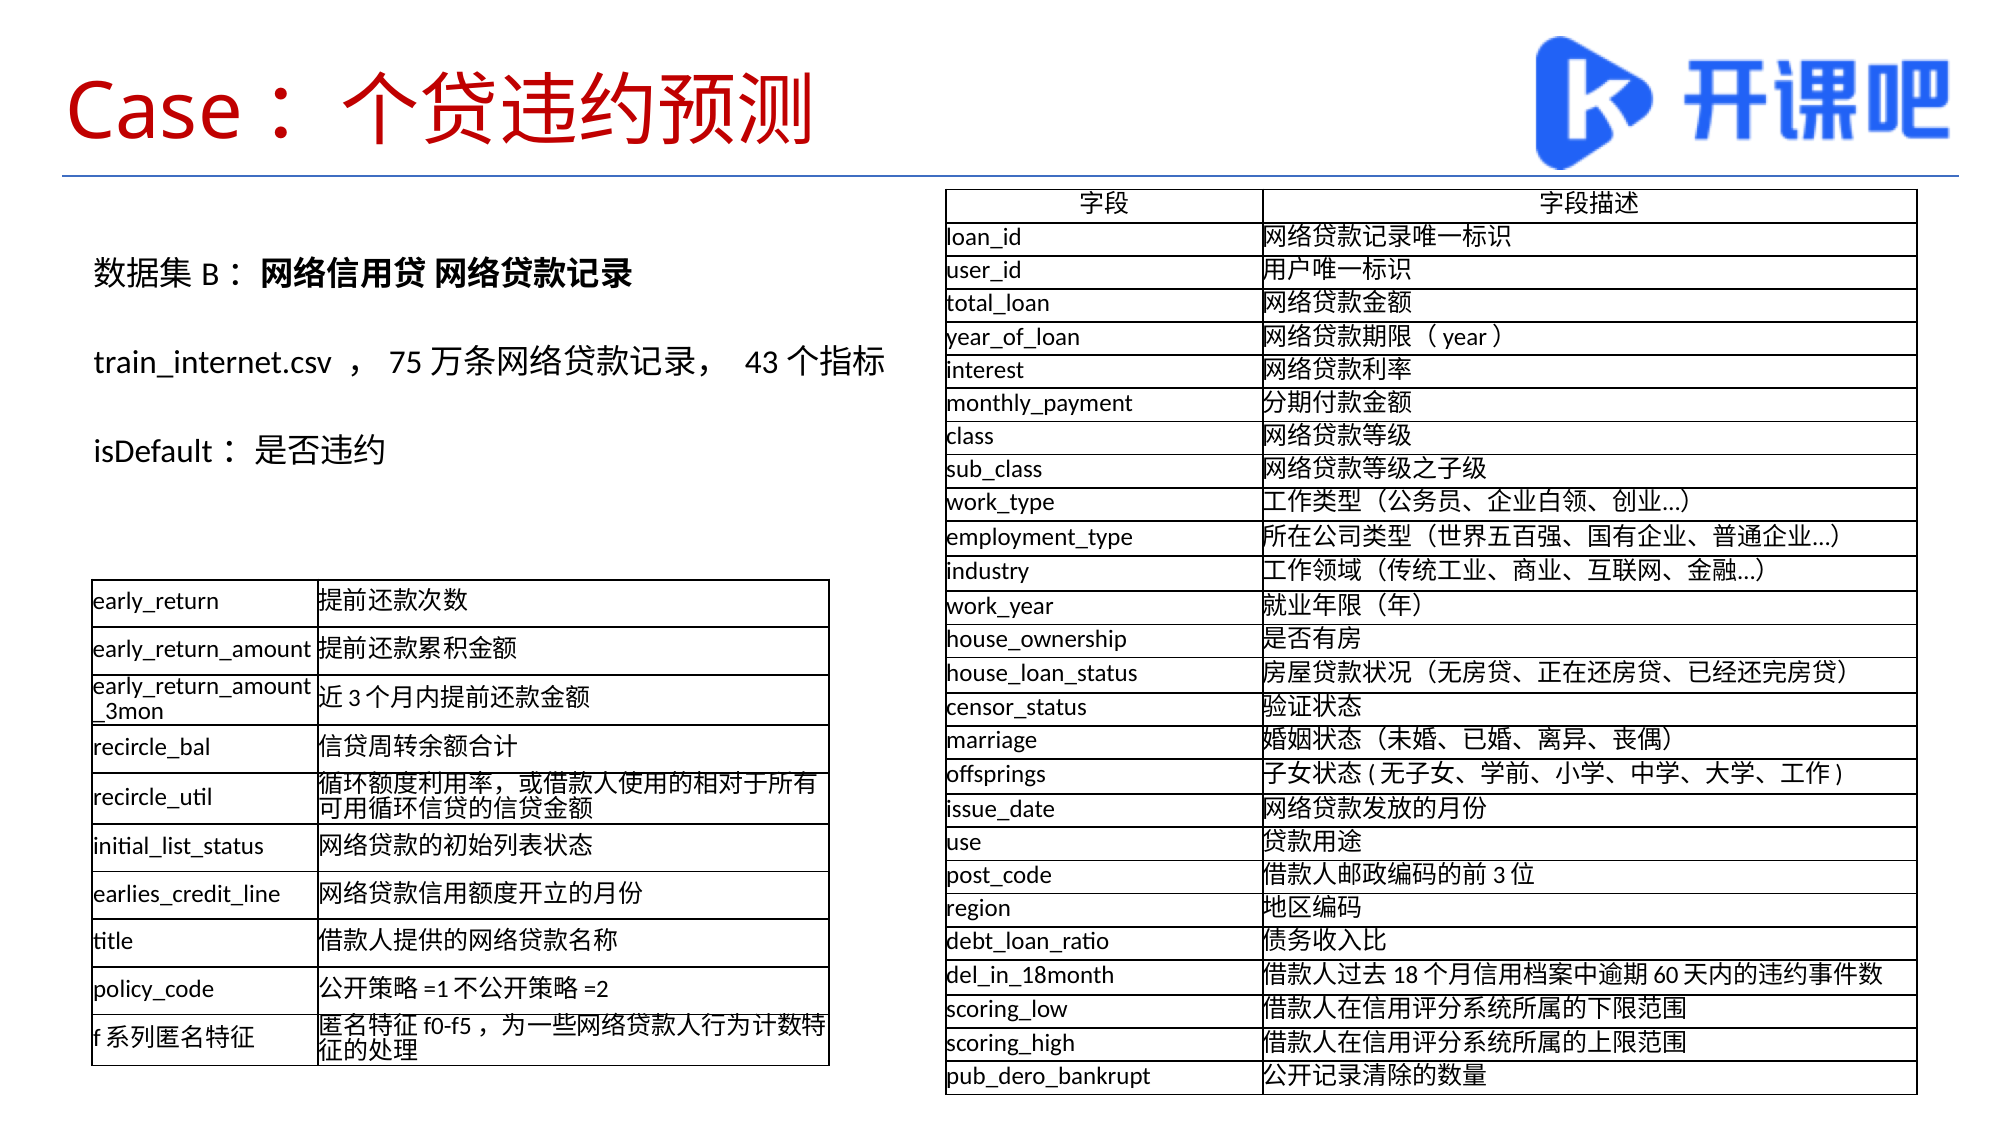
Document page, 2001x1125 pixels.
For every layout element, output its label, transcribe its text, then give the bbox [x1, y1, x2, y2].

table_cell 工作类型（公务员、企业白领、创业…） [1264, 489, 1916, 520]
table_cell early_return_amount_3mon [93, 676, 317, 724]
table_cell 是否有房 [1264, 625, 1916, 657]
table_cell 网络贷款利率 [1264, 356, 1916, 387]
table_cell initial_list_status [93, 825, 317, 871]
picture [1534, 36, 1952, 170]
table_cell loan_id [947, 224, 1262, 255]
table_header 字段 [947, 190, 1262, 222]
table_cell policy_code [93, 968, 317, 1014]
table_cell 网络贷款记录唯一标识 [1264, 224, 1916, 255]
table_cell recircle_bal [93, 726, 317, 772]
table_cell 地区编码 [1264, 894, 1916, 926]
table_cell interest [947, 356, 1262, 387]
table_header early_return [93, 581, 317, 626]
table_cell del_in_18month [947, 961, 1262, 994]
table_cell debt_loan_ratio [947, 928, 1262, 959]
table_cell 债务收入比 [1264, 928, 1916, 959]
table_cell sub_class [947, 455, 1262, 487]
table_cell work_type [947, 489, 1262, 520]
table_cell 验证状态 [1264, 694, 1916, 725]
table_cell 所在公司类型（世界五百强、国有企业、普通企业…） [1264, 522, 1916, 555]
table_cell 工作领域（传统工业、商业、互联网、金融…） [1264, 557, 1916, 590]
table_cell total_loan [947, 290, 1262, 321]
table_cell 借款人邮政编码的前3位 [1264, 861, 1916, 893]
table_cell house_ownership [947, 625, 1262, 657]
table_cell year_of_loan [947, 323, 1262, 354]
table_cell work_year [947, 592, 1262, 624]
table_cell 借款人过去18个月信用档案中逾期60天内的违约事件数 [1264, 961, 1916, 994]
table_cell 公开策略=1不公开策略=2 [319, 968, 828, 1014]
table_cell offsprings [947, 760, 1262, 793]
table_cell 网络贷款等级 [1264, 422, 1916, 454]
table_cell 贷款用途 [1264, 828, 1916, 860]
table_cell 网络贷款的初始列表状态 [319, 825, 828, 871]
table_cell 近3个月内提前还款金额 [319, 676, 828, 724]
table_cell 网络贷款信用额度开立的月份 [319, 872, 828, 918]
table_cell earlies_credit_line [93, 872, 317, 918]
table_cell scoring_low [947, 996, 1262, 1027]
table_cell use [947, 828, 1262, 860]
table_cell marriage [947, 727, 1262, 758]
table_cell 婚姻状态（未婚、已婚、离异、丧偶） [1264, 727, 1916, 758]
table_cell issue_date [947, 795, 1262, 826]
table_cell 借款人在信用评分系统所属的上限范围 [1264, 1029, 1916, 1060]
table_cell 分期付款金额 [1264, 389, 1916, 421]
table_cell employment_type [947, 522, 1262, 555]
table_cell 循环额度利用率，或借款人使用的相对于所有可用循环信贷的信贷金额 [319, 774, 828, 823]
table_cell industry [947, 557, 1262, 590]
table_cell region [947, 894, 1262, 926]
table_cell censor_status [947, 694, 1262, 725]
table_cell 公开记录清除的数量 [1264, 1062, 1916, 1094]
table_cell recircle_util [93, 774, 317, 823]
table_cell 就业年限（年） [1264, 592, 1916, 624]
table_cell 匿名特征f0-f5，为一些网络贷款人行为计数特征的处理 [319, 1015, 828, 1065]
table_cell 提前还款累积金额 [319, 628, 828, 674]
table_header 字段描述 [1264, 190, 1916, 222]
table_header 提前还款次数 [319, 581, 828, 626]
text_box 数据集B：网络信用贷 网络贷款记录 train_internet.csv ，75万条网络贷款记录， 43个指标 isDefault：是否违约 [78, 216, 945, 966]
table_cell user_id [947, 257, 1262, 288]
table_cell 借款人提供的网络贷款名称 [319, 920, 828, 966]
table_cell title [93, 920, 317, 966]
table_cell early_return_amount [93, 628, 317, 674]
table_cell 网络贷款发放的月份 [1264, 795, 1916, 826]
table_cell house_loan_status [947, 658, 1262, 692]
table_cell 网络贷款金额 [1264, 290, 1916, 321]
table_cell f系列匿名特征 [93, 1015, 317, 1065]
table_cell 网络贷款期限（year） [1264, 323, 1916, 354]
table_cell 用户唯一标识 [1264, 257, 1916, 288]
table_cell class [947, 422, 1262, 454]
table_cell 房屋贷款状况（无房贷、正在还房贷、已经还完房贷） [1264, 658, 1916, 692]
table_cell monthly_payment [947, 389, 1262, 421]
table_cell scoring_high [947, 1029, 1262, 1060]
title Case：个贷违约预测 [57, 59, 1728, 167]
table_cell post_code [947, 861, 1262, 893]
table_cell 子女状态(无子女、学前、小学、中学、大学、工作) [1264, 760, 1916, 793]
table_cell 借款人在信用评分系统所属的下限范围 [1264, 996, 1916, 1027]
table_cell pub_dero_bankrupt [947, 1062, 1262, 1094]
table_cell 信贷周转余额合计 [319, 726, 828, 772]
table_cell 网络贷款等级之子级 [1264, 455, 1916, 487]
